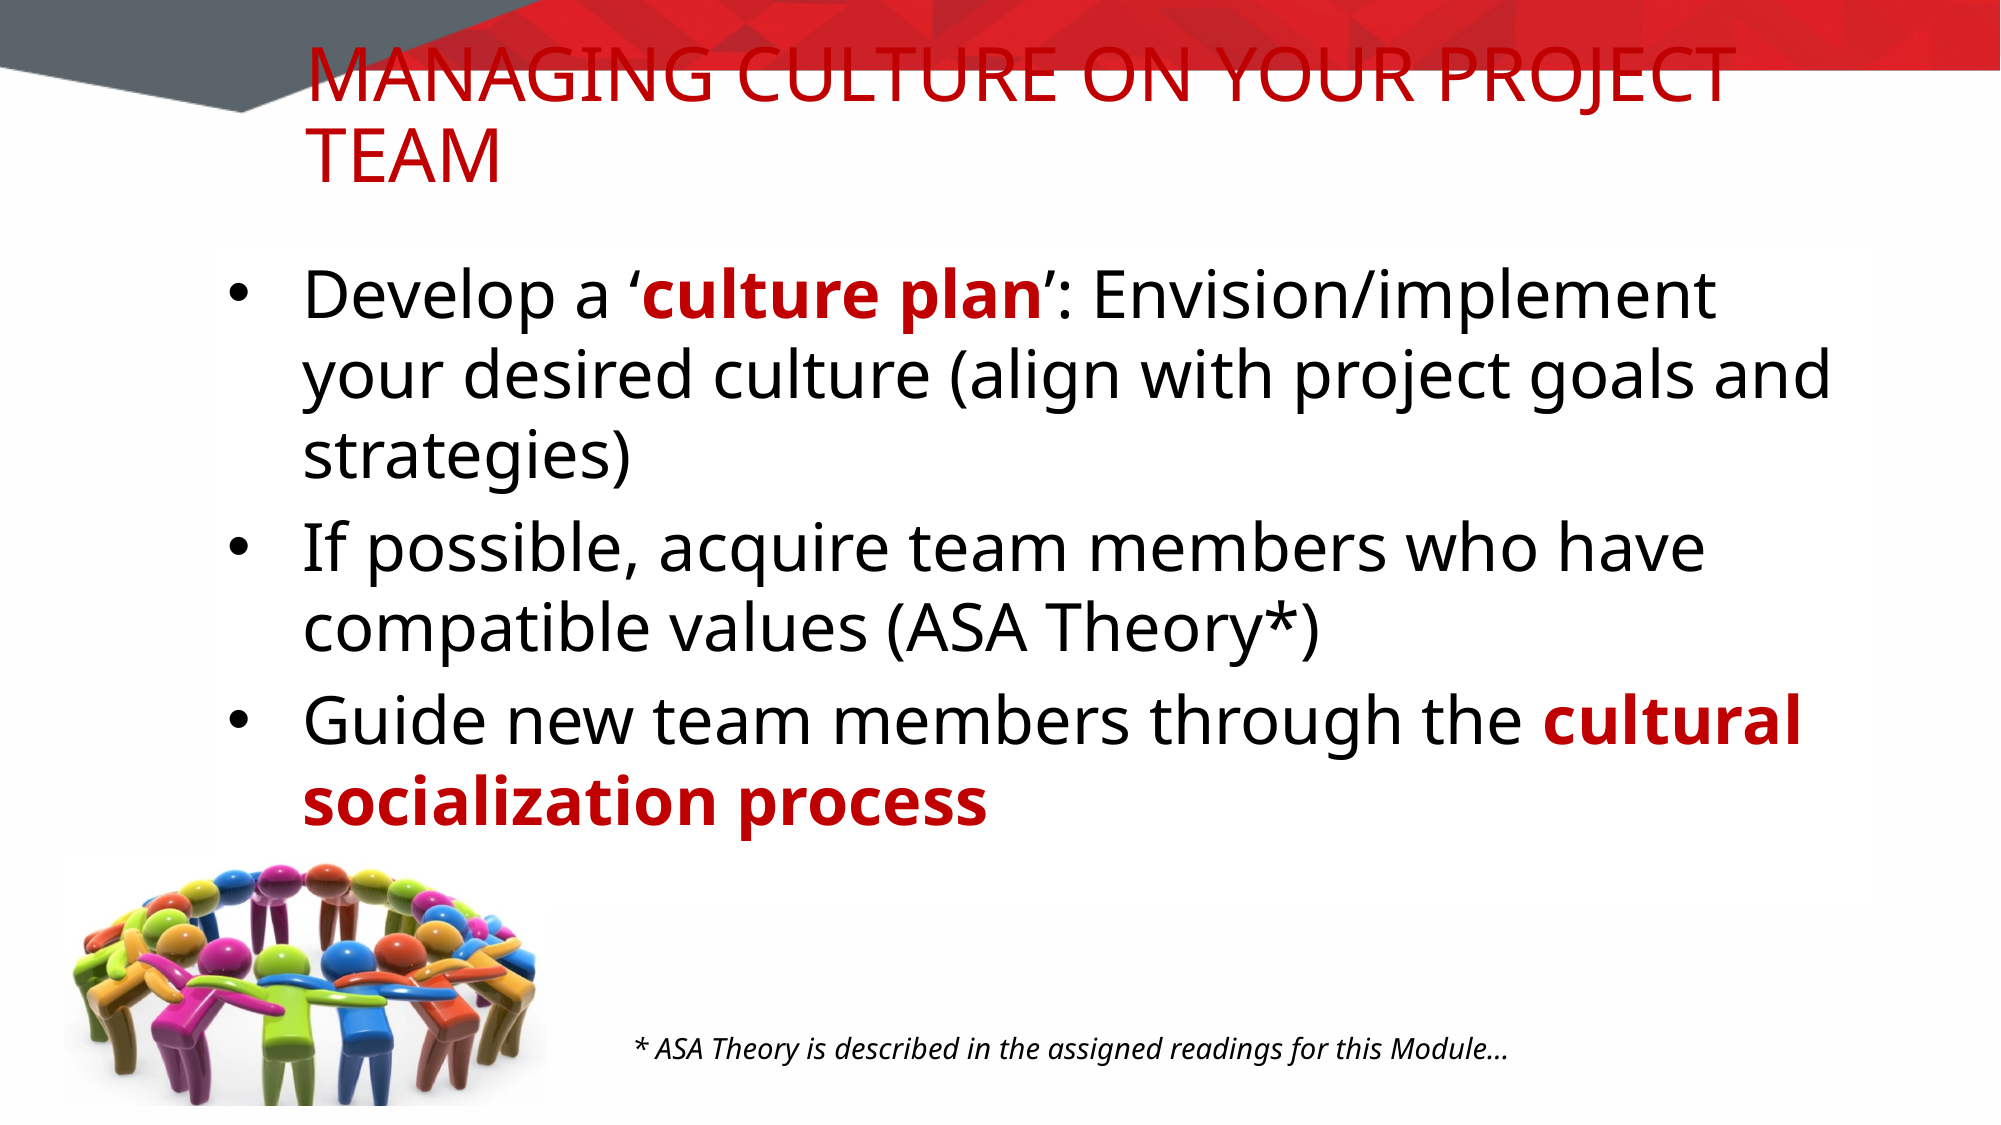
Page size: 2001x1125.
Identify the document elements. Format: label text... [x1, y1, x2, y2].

title managing culture on your project team [305, 72, 1890, 200]
list Develop a ‘culture plan’: Envision/implement your desired culture (align with project goals and strategies) If possible, acquire team members who have compatible values (ASA Theory*) Guide new team members through the cultural socialization process * ASA Theory is described in the assigned readings for this Module… [212, 244, 1875, 910]
picture [0, 0, 2001, 1125]
